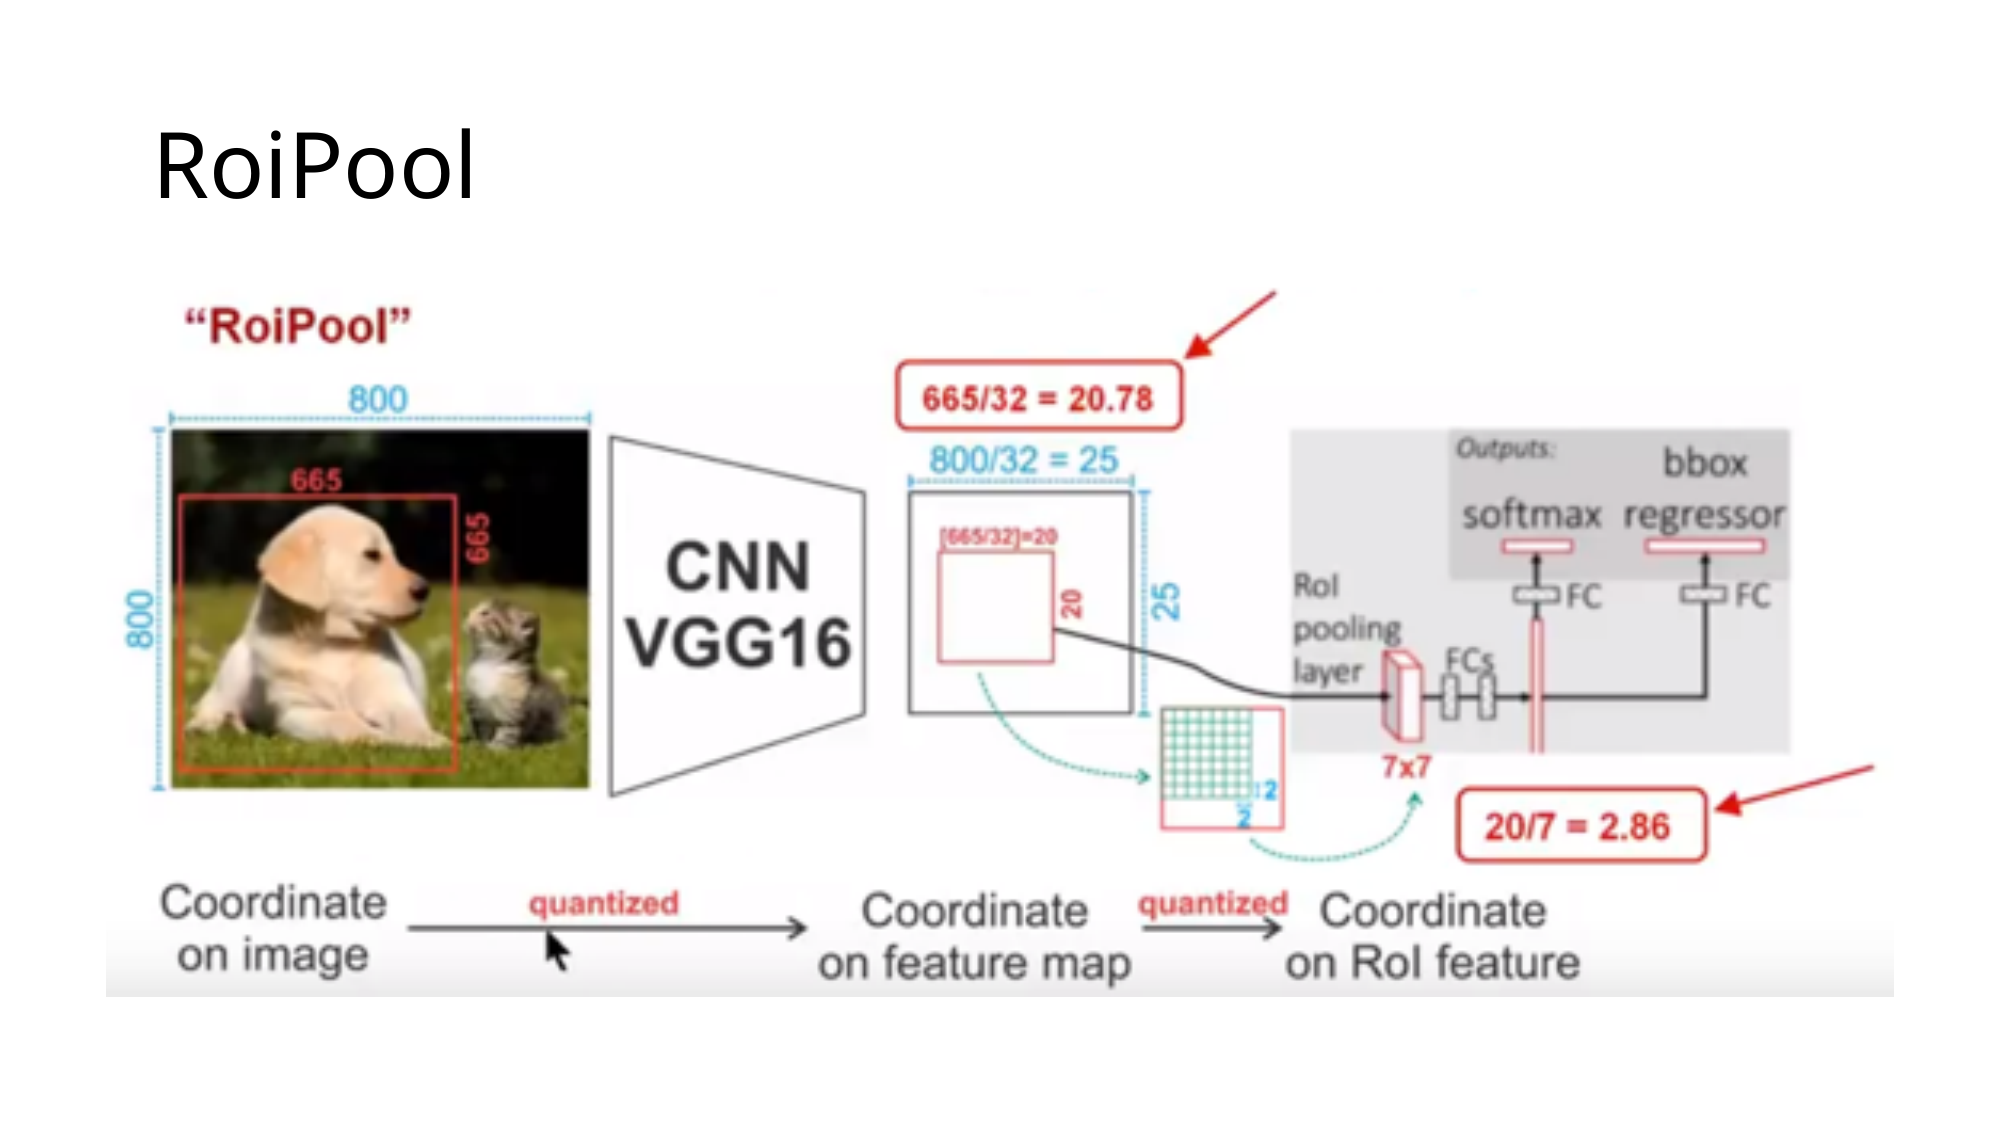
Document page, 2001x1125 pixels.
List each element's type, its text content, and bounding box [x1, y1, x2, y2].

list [106, 277, 1894, 997]
title RoiPool [137, 59, 1863, 277]
